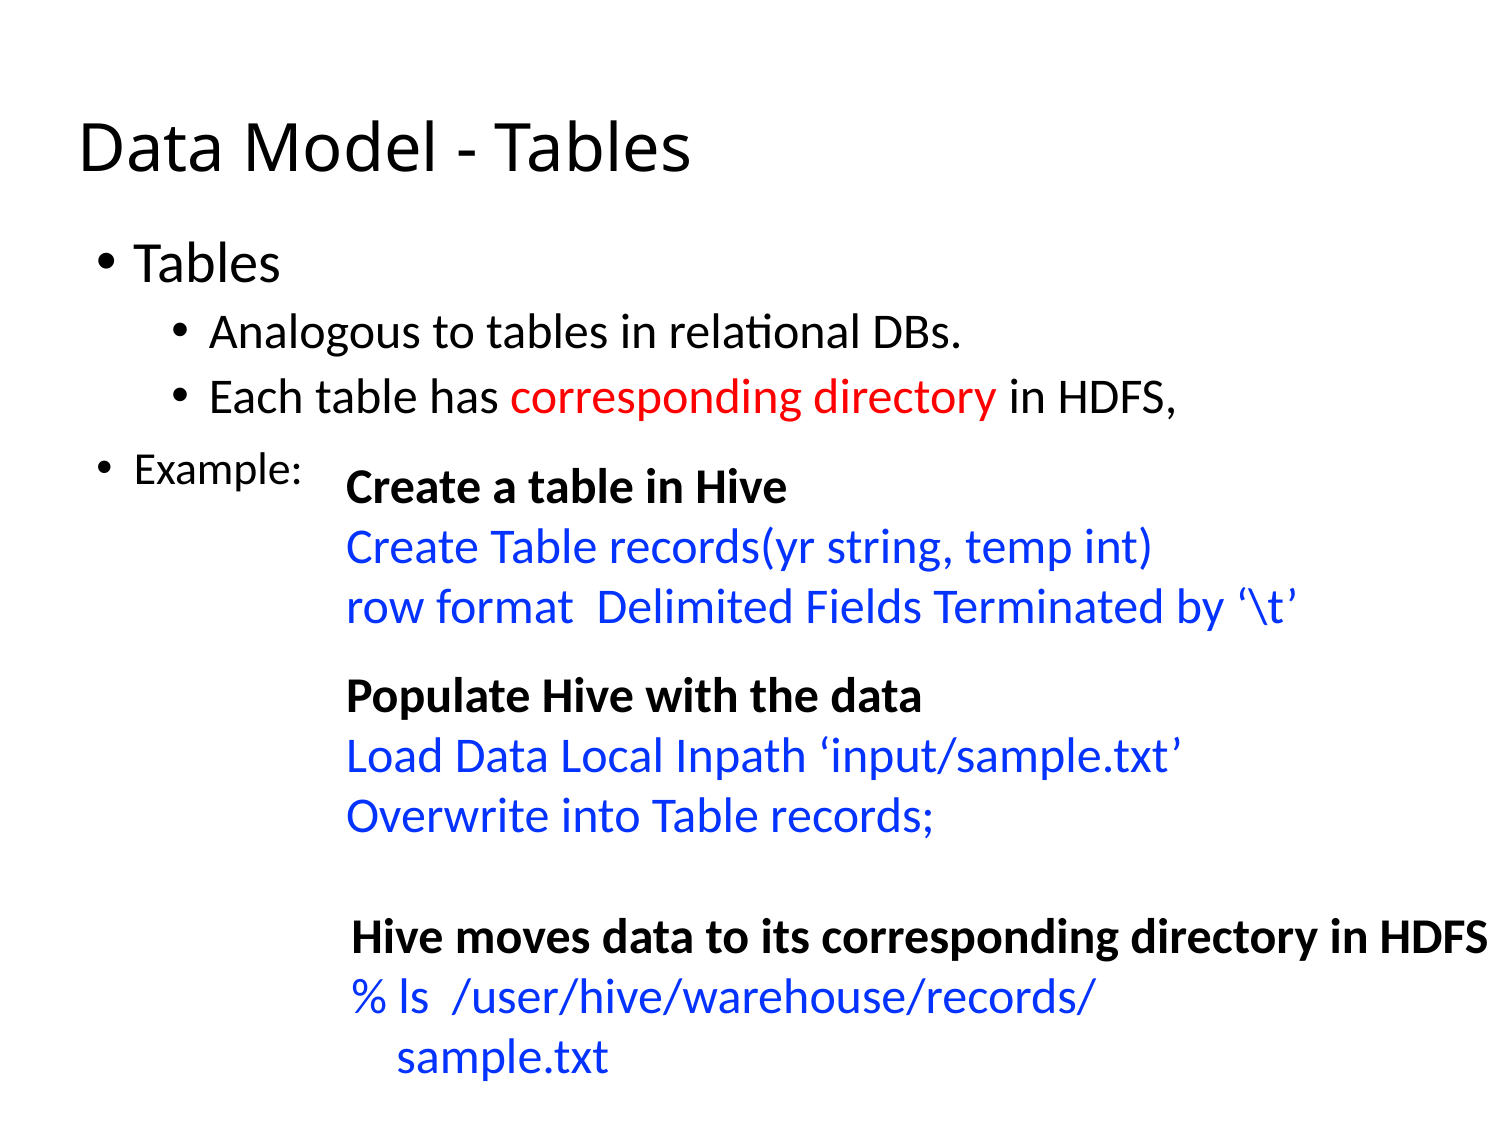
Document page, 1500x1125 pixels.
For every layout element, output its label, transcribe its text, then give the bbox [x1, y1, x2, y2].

list Tables Analogous to tables in relational DBs. Each table has corresponding directory in HDFS, Example: [81, 224, 1444, 1025]
text_box Populate Hive with the data Load Data Local Inpath ‘input/sample.txt’ Overwrite into Table records; [331, 655, 1345, 851]
title Data Model - Tables [62, 75, 1338, 225]
text_box Hive moves data to its corresponding directory in HDFS % ls /user/hive/warehouse/records/ sample.txt [336, 895, 1500, 1091]
text_box Create a table in Hive Create Table records(yr string, temp int) row format Delimited Fields Terminated by ‘\t’ [331, 446, 1363, 641]
